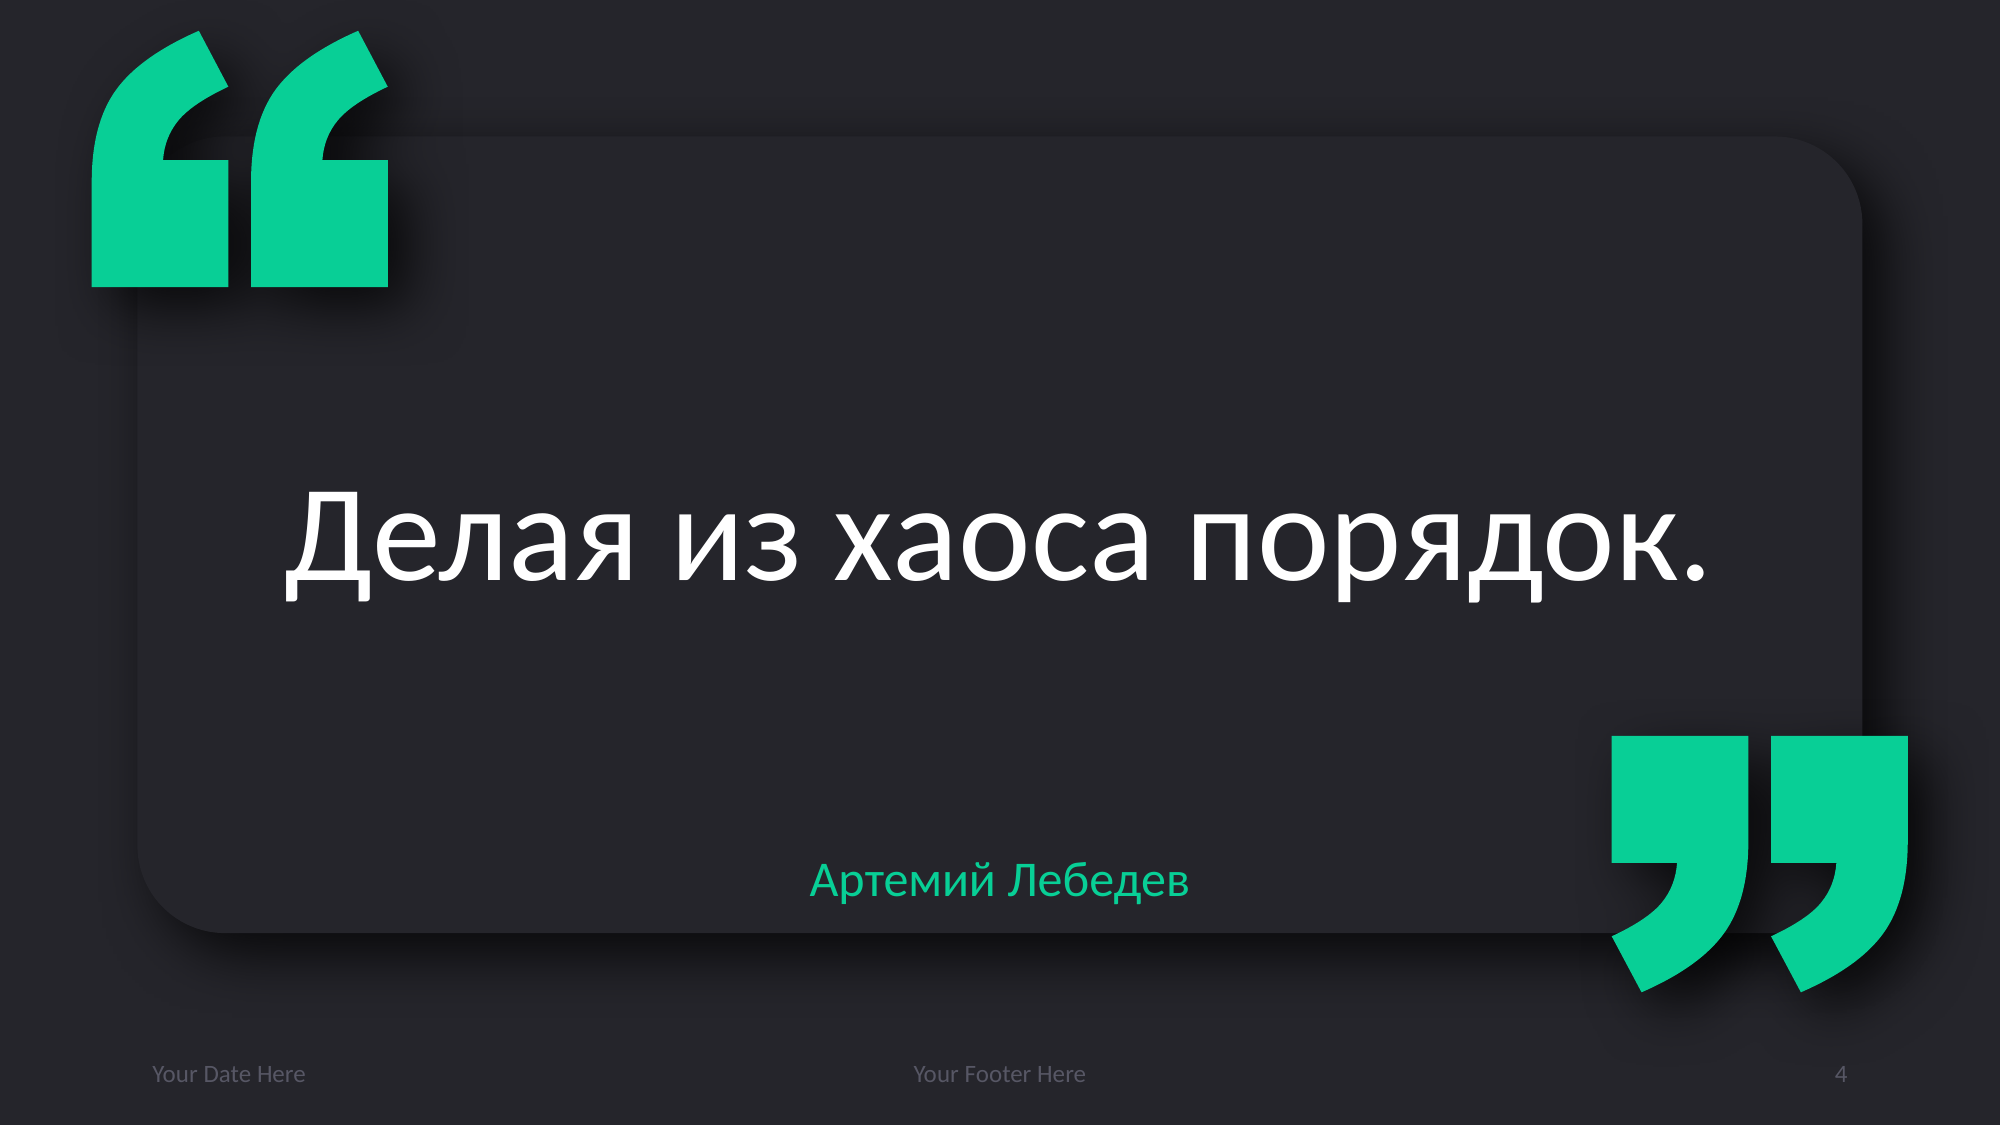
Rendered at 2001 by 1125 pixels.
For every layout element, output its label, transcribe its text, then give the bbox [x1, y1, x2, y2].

slide_number 4 [1412, 1042, 1863, 1103]
list Делая из хаоса порядок. [220, 138, 1780, 934]
slide_number Your Date Here [137, 1042, 588, 1103]
list Артемий Лебедев [721, 846, 1279, 953]
footer Your Footer Here [662, 1042, 1338, 1103]
